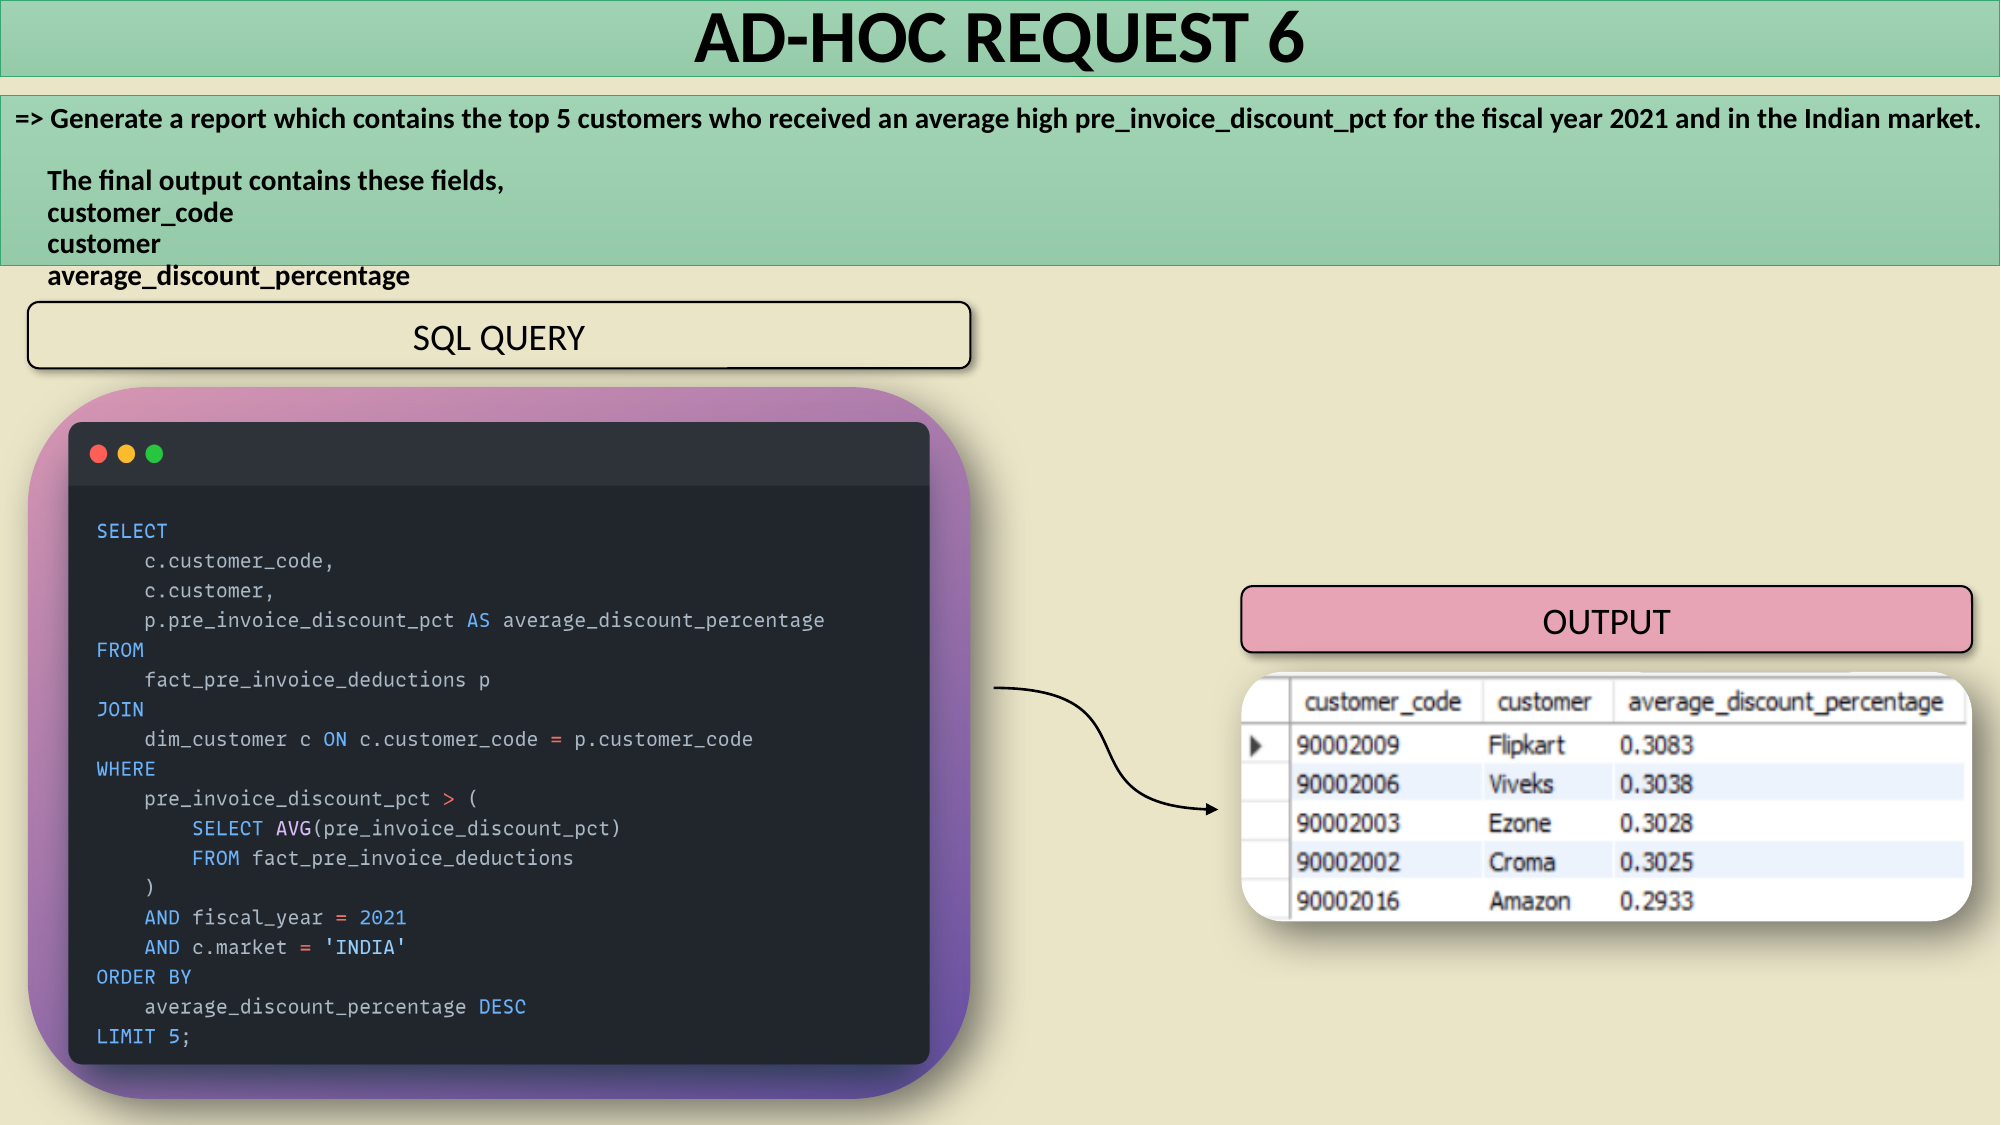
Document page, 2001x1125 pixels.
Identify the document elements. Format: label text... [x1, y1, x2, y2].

text_box AD-HOC REQUEST 6 [0, 0, 2000, 77]
text_box OUTPUT [1240, 585, 1974, 654]
picture [27, 387, 971, 1099]
title => Generate a report which contains the top 5 customers who received an average high pre_invoice_discount_pct for the fiscal year 2021 and in the Indian market. The final output contains these fields, customer_code customer average_discount_percentage [0, 95, 2000, 266]
text_box SQL QUERY [26, 300, 972, 370]
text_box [993, 687, 1219, 810]
picture [1241, 671, 1973, 922]
